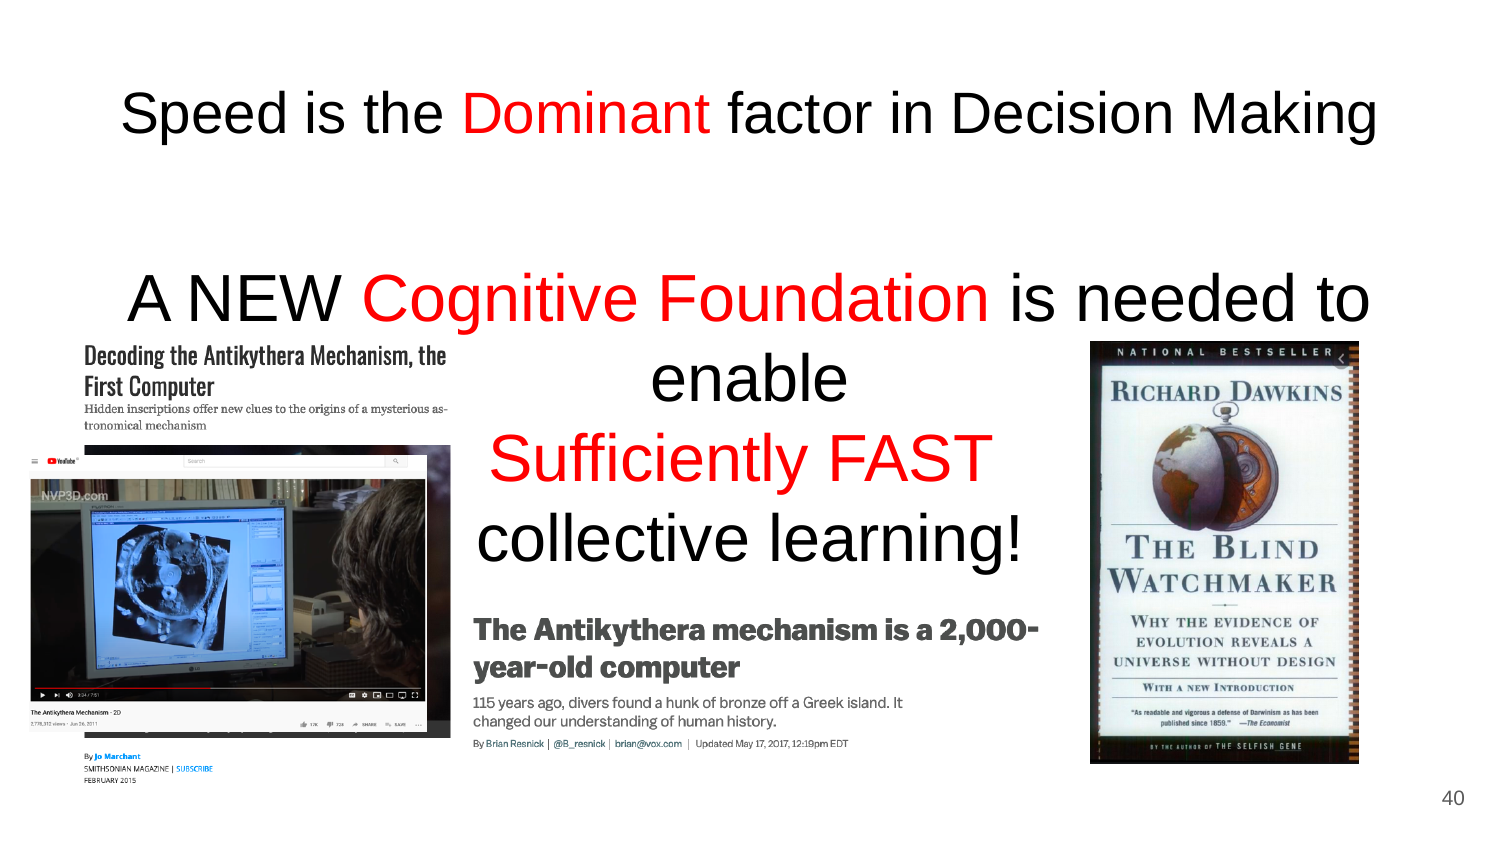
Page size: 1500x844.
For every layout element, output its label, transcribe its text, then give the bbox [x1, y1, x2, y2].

picture [29, 325, 1049, 794]
picture [1090, 341, 1359, 764]
slide_number 40 [1389, 764, 1480, 830]
title Speed is the Dominant factor in Decision Making [51, 60, 1449, 155]
text_box A NEW Cognitive Foundation is needed to enable Sufficiently FAST collective learning! [125, 255, 1375, 576]
